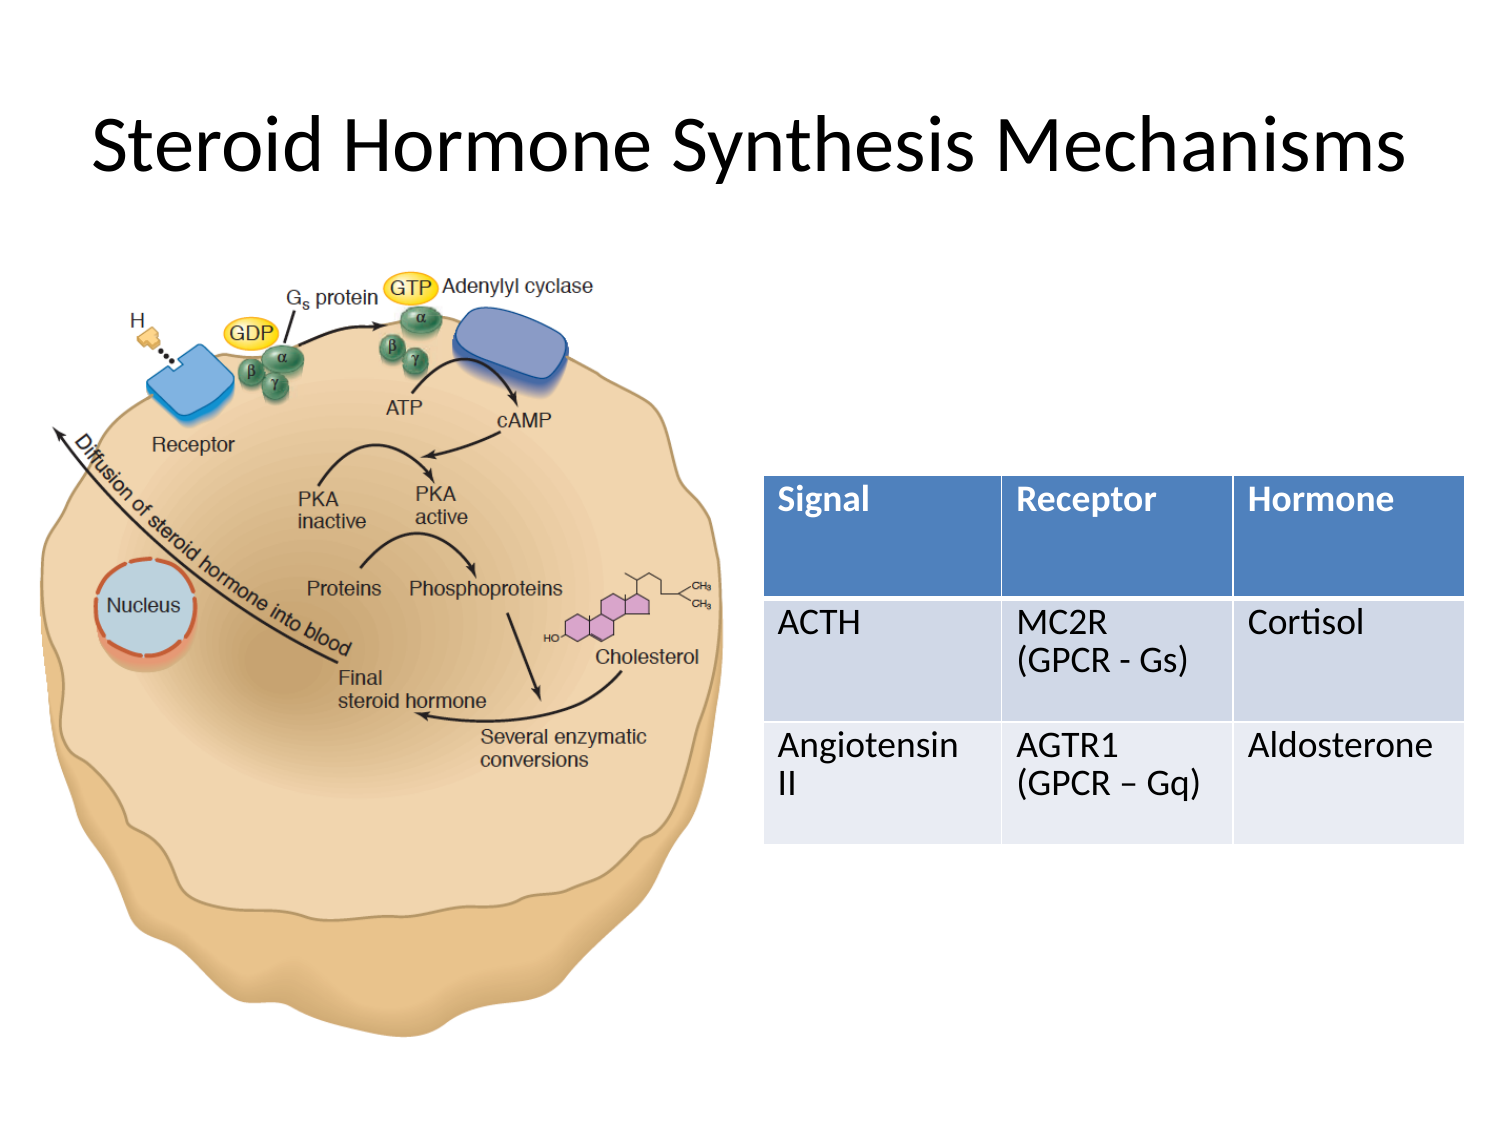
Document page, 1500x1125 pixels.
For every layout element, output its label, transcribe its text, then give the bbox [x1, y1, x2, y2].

table_header Receptor [1002, 476, 1232, 596]
table_cell ACTH [764, 601, 1001, 721]
table_header Signal [764, 476, 1001, 596]
table_cell AGTR1 (GPCR – Gq) [1002, 723, 1232, 844]
table_cell Aldosterone [1234, 723, 1464, 844]
table_header Hormone [1234, 476, 1464, 596]
title Steroid Hormone Synthesis Mechanisms [75, 45, 1425, 233]
picture [21, 232, 731, 1040]
table_cell Angiotensin II [764, 723, 1001, 844]
table_cell Cortisol [1234, 601, 1464, 721]
table_cell MC2R (GPCR - Gs) [1002, 601, 1232, 721]
